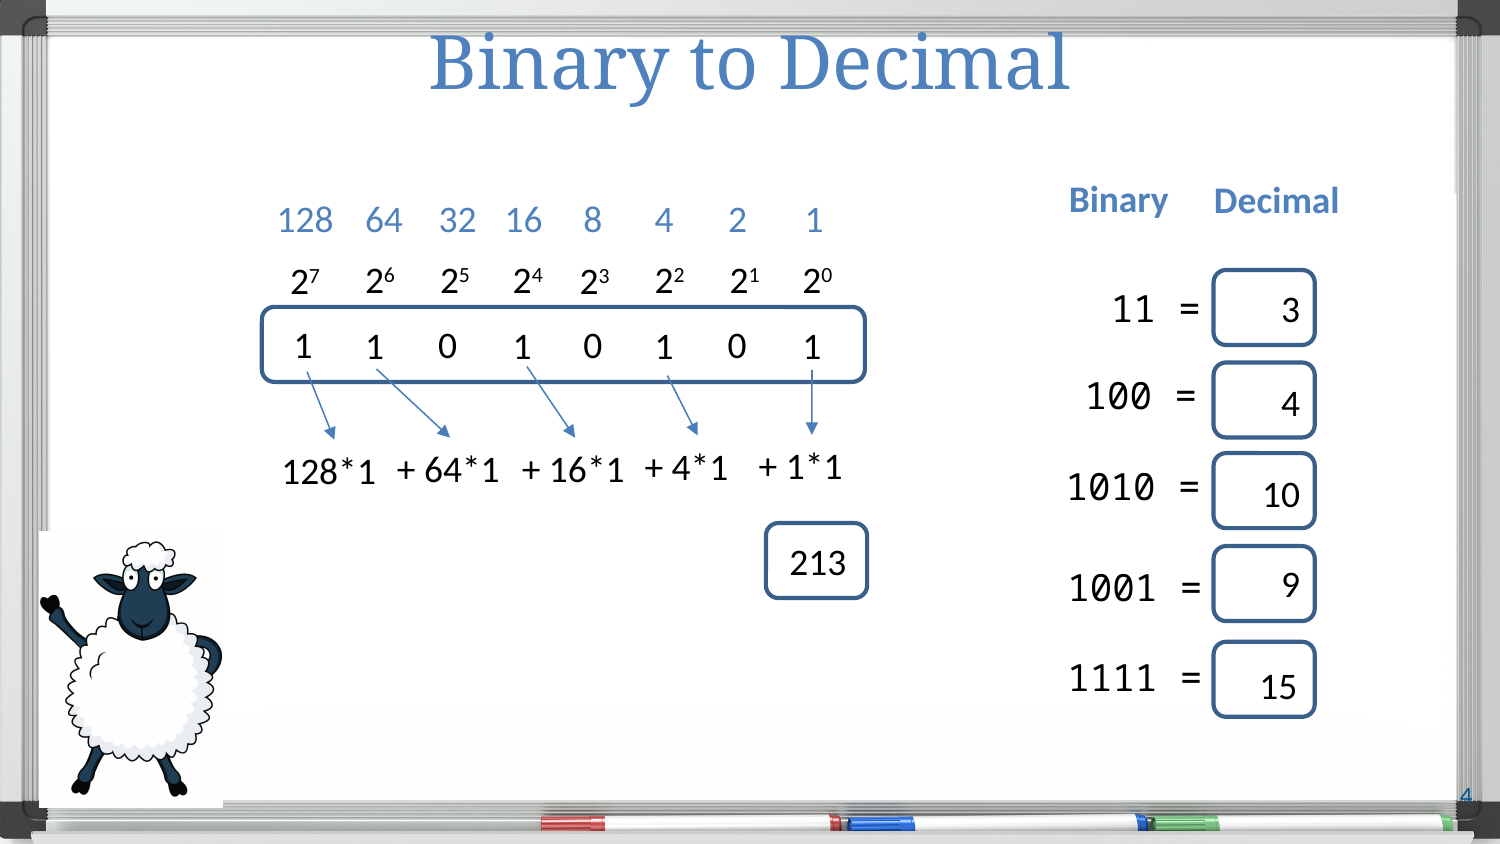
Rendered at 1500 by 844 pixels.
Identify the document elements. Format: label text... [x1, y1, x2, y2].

text_box 1001 = [1052, 556, 1213, 617]
text_box 8 [568, 187, 644, 247]
text_box + 4*1 [629, 435, 766, 496]
title Binary to Decimal [12, 9, 1488, 110]
text_box 213 [869, 530, 876, 590]
text_box 24 [498, 248, 573, 309]
text_box [763, 520, 870, 601]
text_box + 1*1 [743, 434, 880, 495]
text_box 4 [644, 187, 715, 247]
text_box 25 [425, 248, 498, 309]
picture [0, 0, 1500, 844]
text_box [306, 371, 335, 440]
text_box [526, 366, 576, 438]
text_box [1211, 639, 1317, 719]
text_box 21 [714, 248, 787, 304]
text_box 128 [261, 187, 350, 247]
text_box 1 [278, 313, 357, 374]
text_box 10 [1222, 462, 1315, 523]
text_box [376, 368, 451, 438]
text_box [1211, 450, 1317, 531]
text_box 23 [573, 249, 639, 304]
text_box + 16*1 [507, 437, 643, 498]
slide_number 4 [1387, 771, 1488, 817]
text_box 1 [350, 314, 423, 375]
text_box 11 = [1051, 277, 1212, 337]
text_box 15 [1219, 654, 1313, 714]
text_box 128*1 [266, 439, 403, 500]
text_box [1211, 360, 1317, 440]
text_box 26 [350, 248, 425, 309]
text_box 9 [1222, 553, 1315, 613]
text_box 64 [350, 187, 426, 247]
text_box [667, 375, 698, 436]
text_box [1211, 267, 1317, 348]
text_box 100 = [1047, 364, 1215, 425]
text_box 20 [787, 248, 863, 308]
text_box 1111 = [1052, 646, 1213, 706]
text_box 2 [713, 187, 789, 248]
text_box 27 [275, 249, 351, 310]
text_box + 64*1 [382, 437, 507, 498]
text_box [1211, 543, 1317, 624]
text_box Decimal [1199, 168, 1362, 229]
text_box 1 [789, 187, 865, 248]
text_box 16 [499, 187, 565, 248]
text_box 4 [1222, 371, 1315, 432]
text_box 32 [423, 187, 499, 248]
text_box 22 [639, 248, 714, 304]
text_box Binary [1053, 167, 1190, 228]
text_box 1010 = [1050, 455, 1215, 516]
text_box 0 [423, 313, 502, 374]
text_box 1 [498, 314, 576, 375]
text_box [259, 304, 867, 385]
